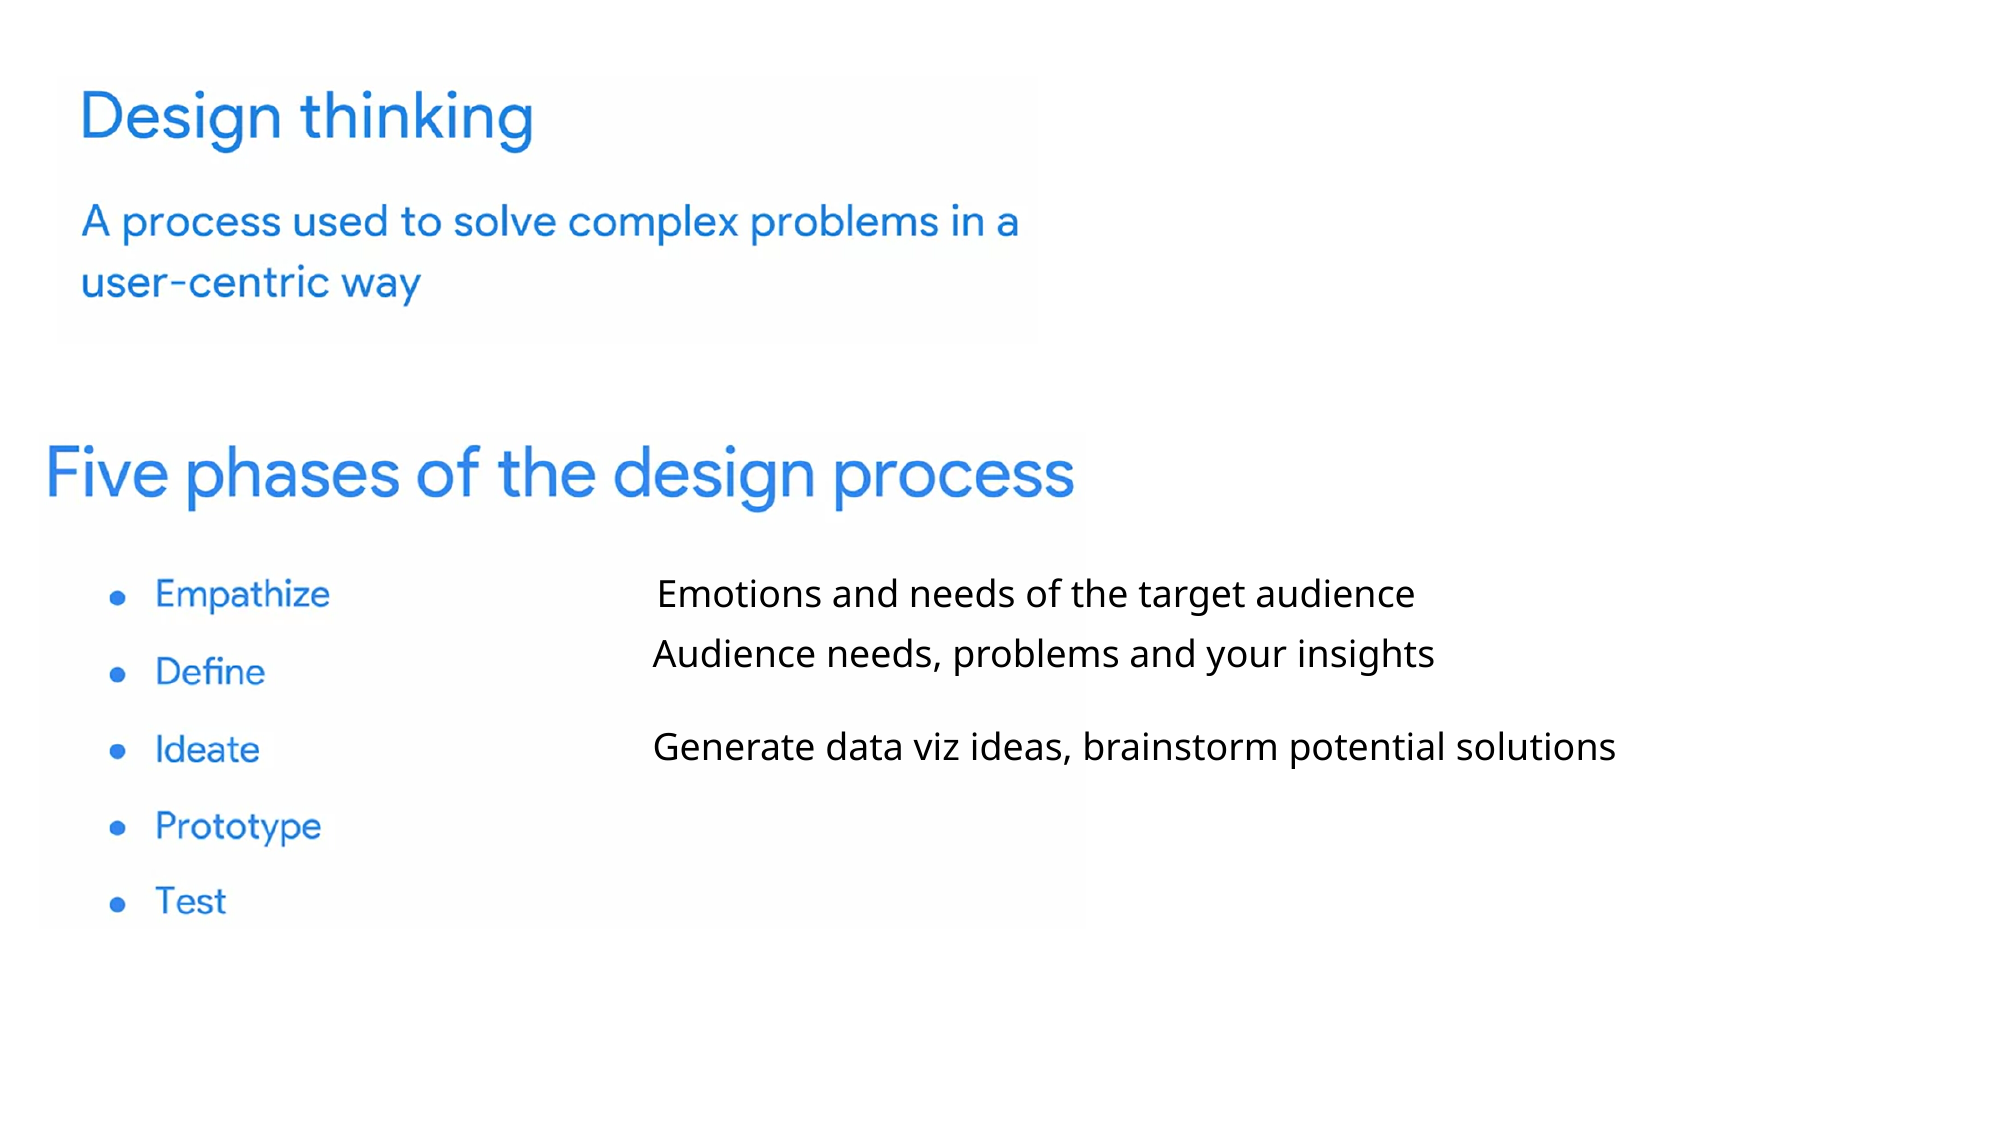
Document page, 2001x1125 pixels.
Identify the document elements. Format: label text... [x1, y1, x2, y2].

text_box Generate data viz ideas, brainstorm potential solutions [1087, 715, 1684, 775]
picture [39, 432, 1087, 930]
text_box Emotions and needs of the target audience [1087, 562, 1538, 623]
picture [56, 75, 1039, 344]
text_box Audience needs, problems and your insights [1087, 623, 1534, 683]
